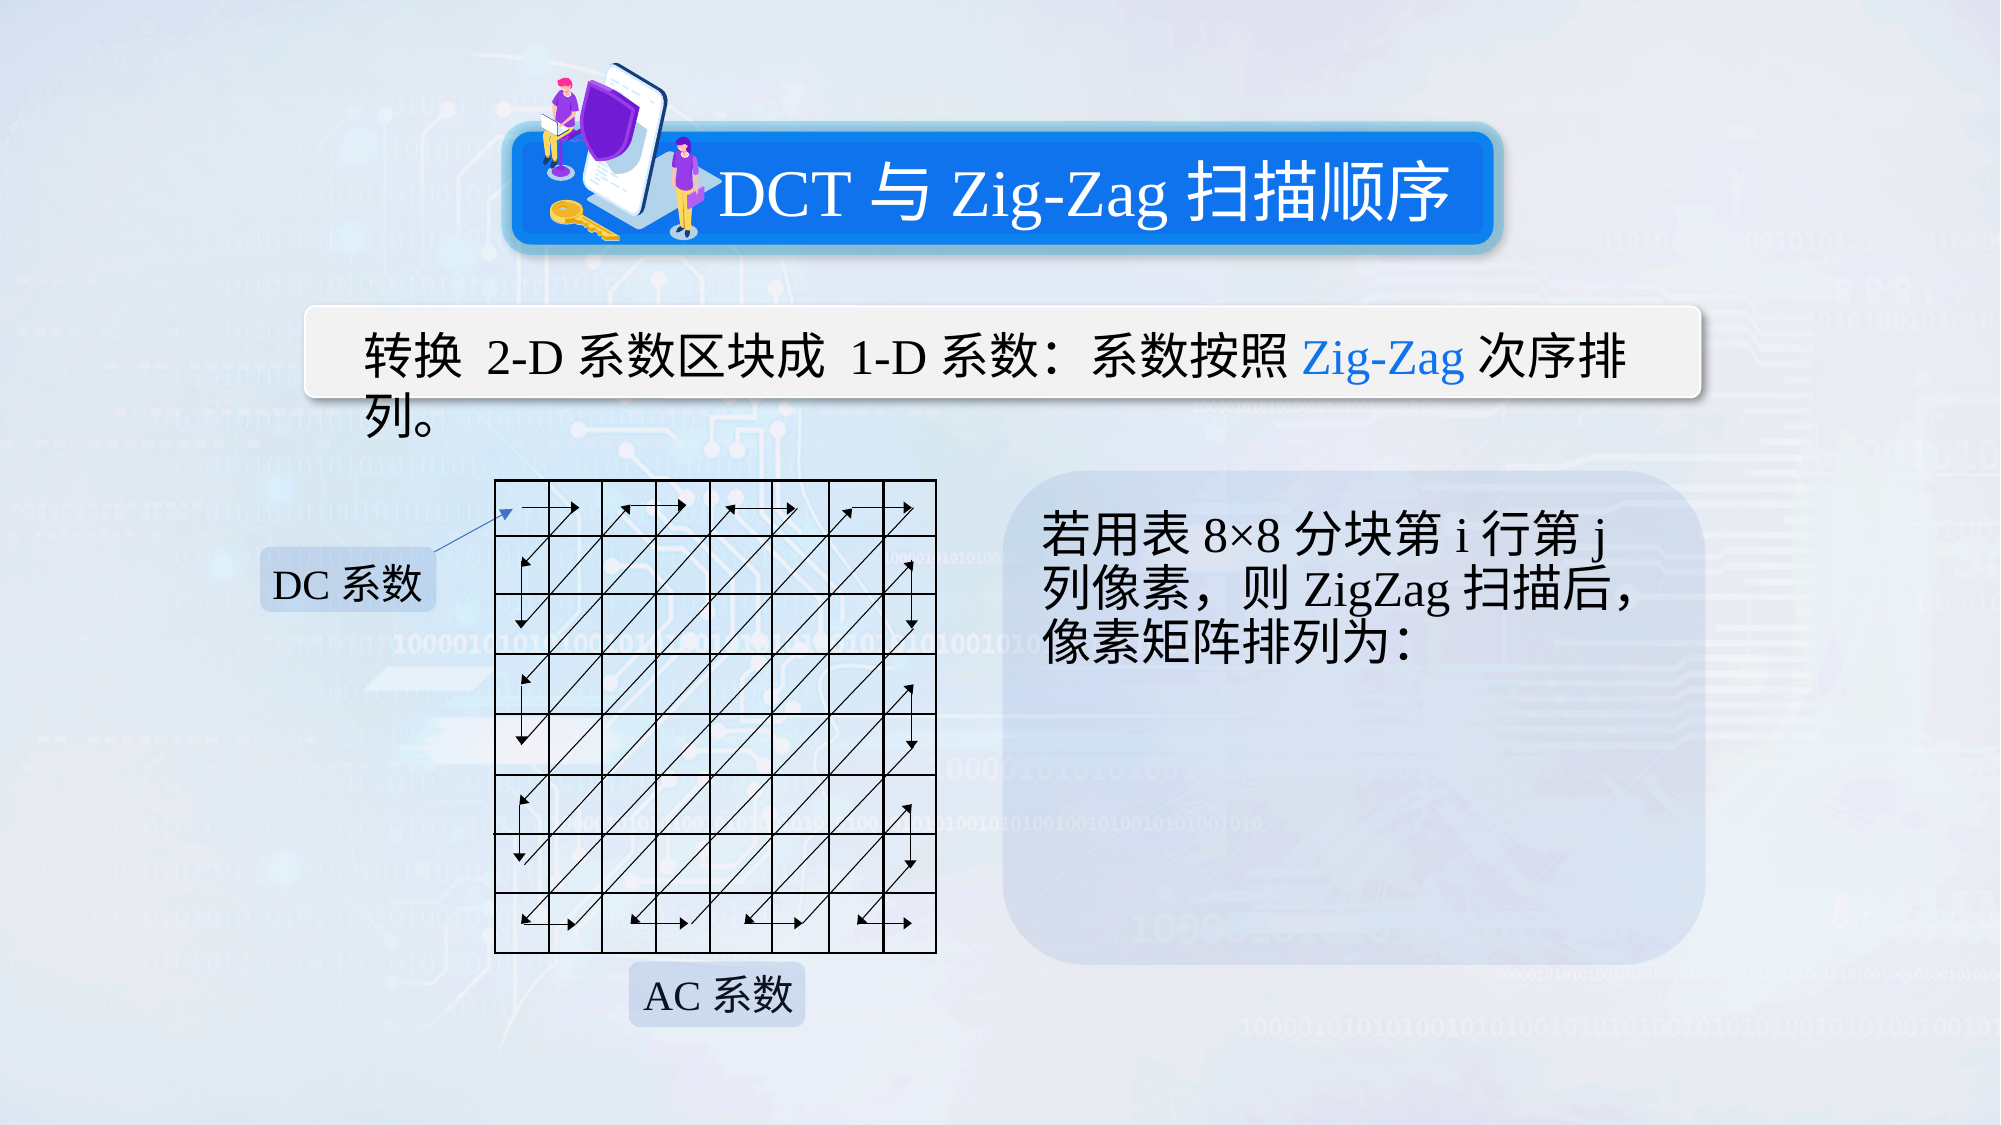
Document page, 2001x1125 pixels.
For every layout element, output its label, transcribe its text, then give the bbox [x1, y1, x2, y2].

text_box DC系数 [257, 550, 434, 616]
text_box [434, 480, 938, 1027]
text_box [1001, 469, 1707, 966]
picture [0, 0, 2000, 1125]
text_box [261, 545, 434, 550]
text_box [304, 306, 1701, 398]
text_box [511, 62, 1494, 245]
